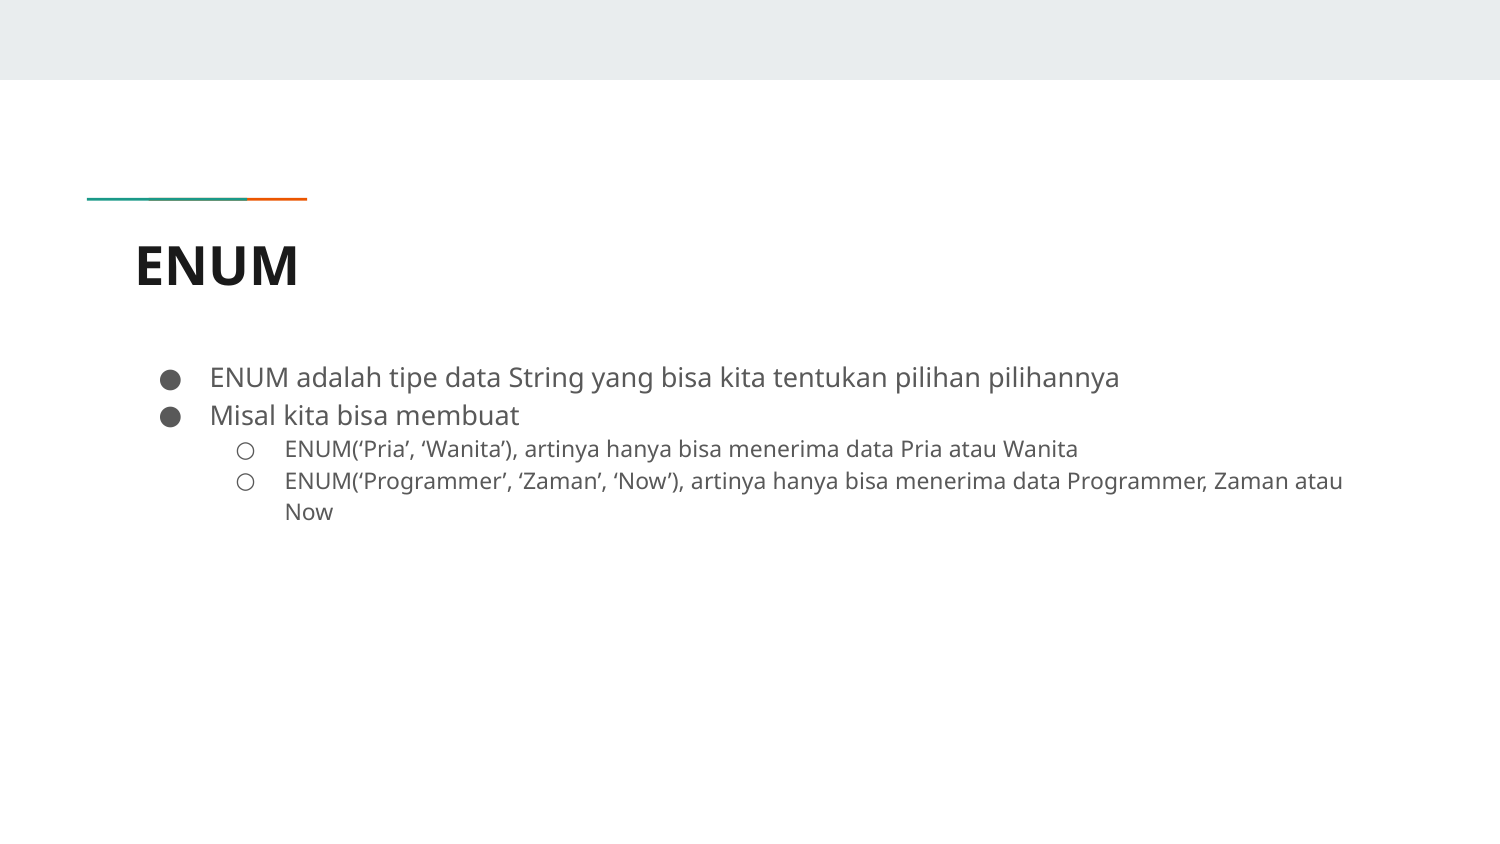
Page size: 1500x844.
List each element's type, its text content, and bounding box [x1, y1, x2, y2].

title ENUM [119, 216, 1381, 305]
list ENUM adalah tipe data String yang bisa kita tentukan pilihan pilihannya Misal kita bisa membuat ENUM(‘Pria’, ‘Wanita’), artinya hanya bisa menerima data Pria atau Wanita ENUM(‘Programmer’, ‘Zaman’, ‘Now’), artinya hanya bisa menerima data Programmer, Zaman atau Now [119, 341, 1381, 712]
